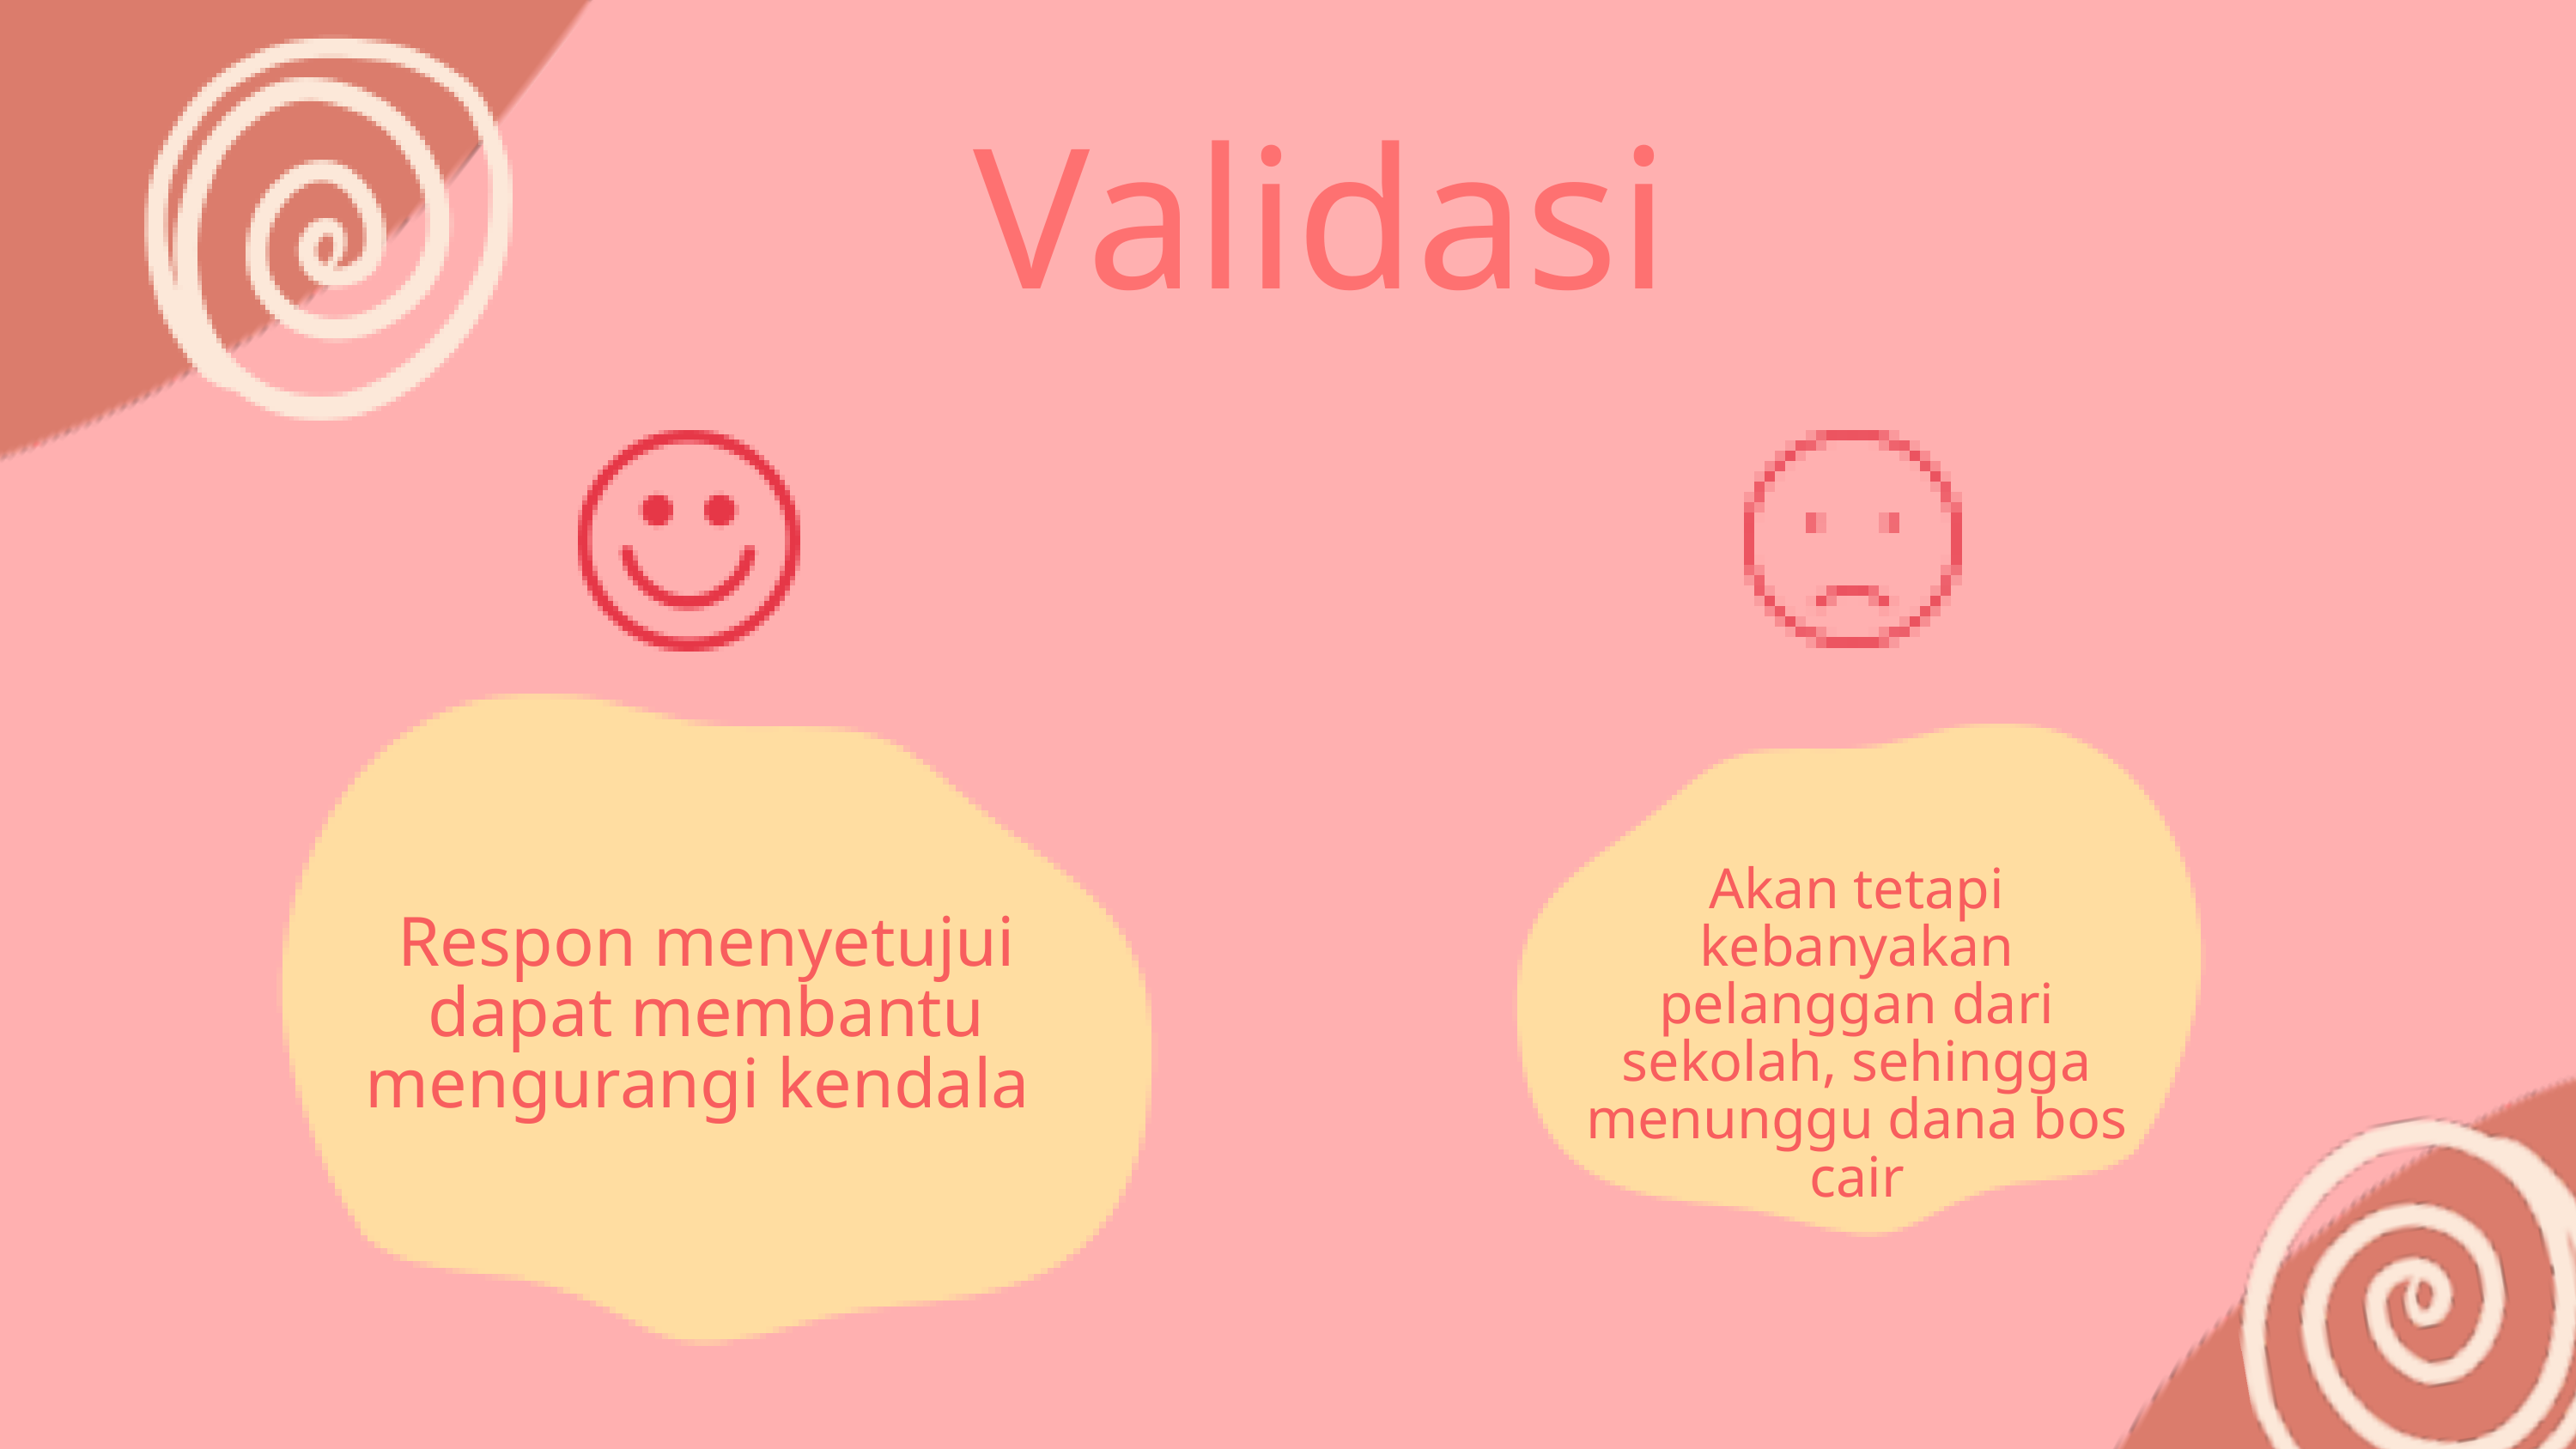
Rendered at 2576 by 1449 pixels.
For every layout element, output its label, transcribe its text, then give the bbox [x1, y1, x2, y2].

picture [578, 430, 800, 652]
picture [276, 694, 1165, 1353]
text_box Validasi [663, 55, 2280, 328]
picture [1744, 430, 1962, 648]
picture [1507, 724, 2576, 1449]
picture [0, 0, 660, 716]
